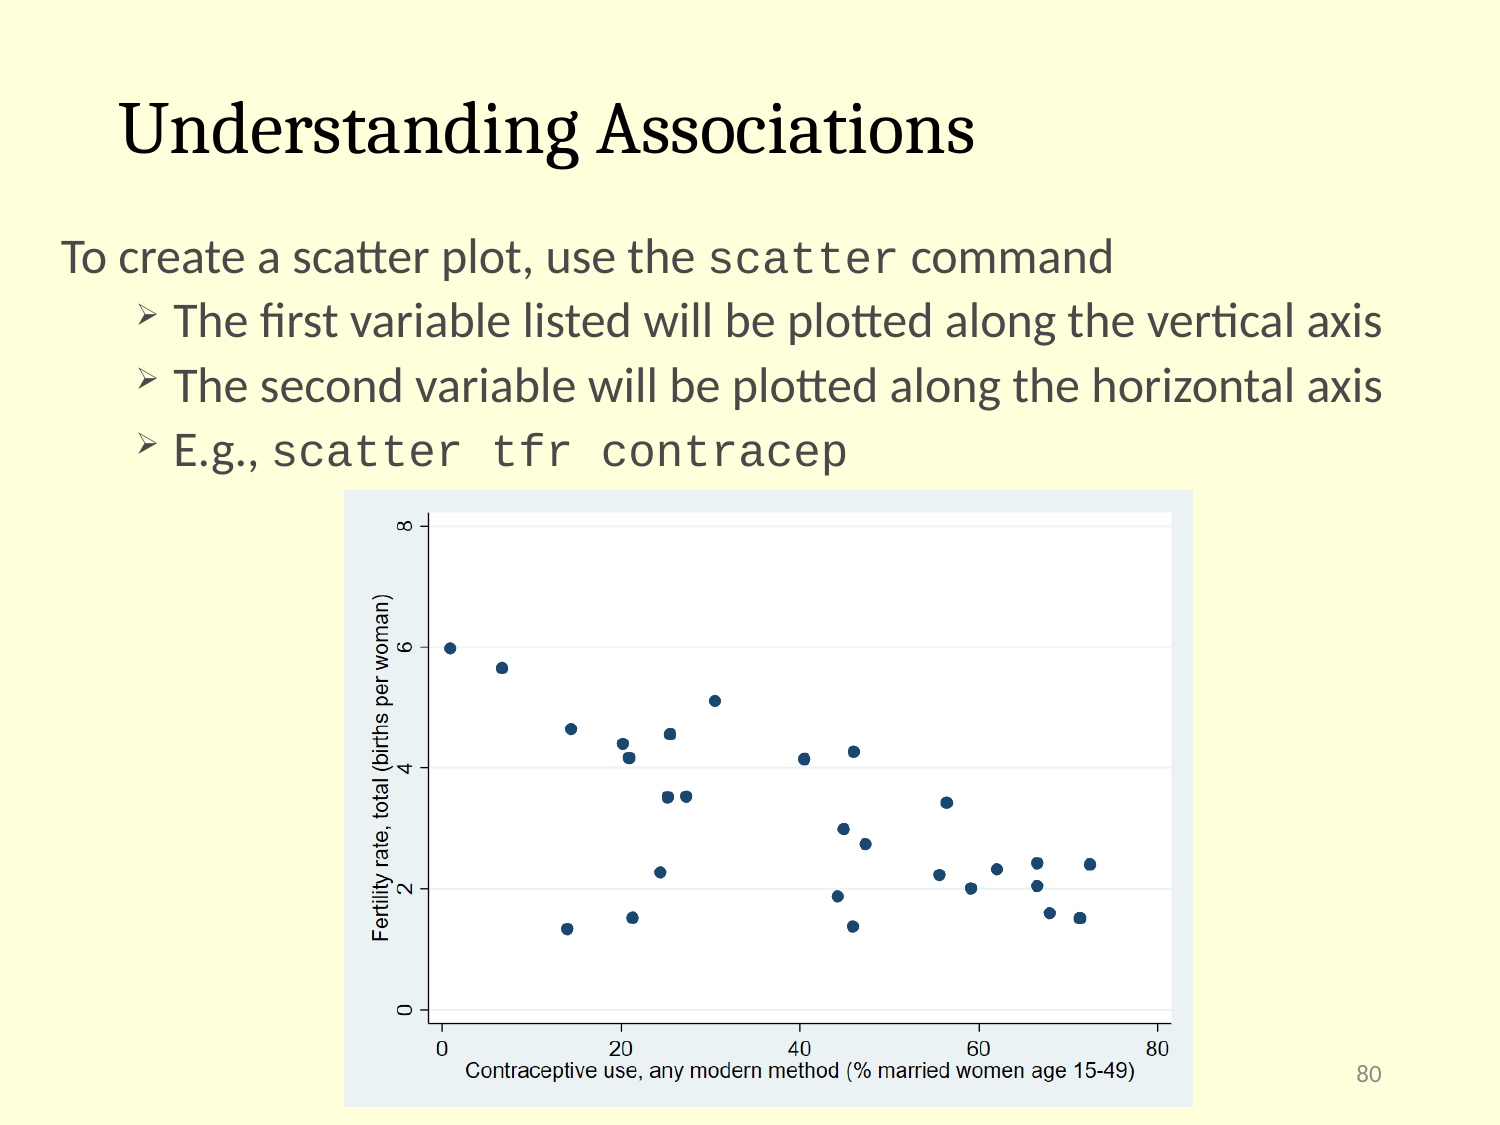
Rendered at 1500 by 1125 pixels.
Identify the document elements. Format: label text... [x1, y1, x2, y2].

slide_number 80 [1193, 1042, 1397, 1103]
title Understanding Associations [103, 24, 1397, 222]
list To create a scatter plot, use the scatter command The first variable listed will be plotted along the vertical axis The second variable will be plotted along the horizontal axis E.g., scatter tfr contracep [45, 222, 1446, 937]
picture [344, 490, 1193, 1107]
